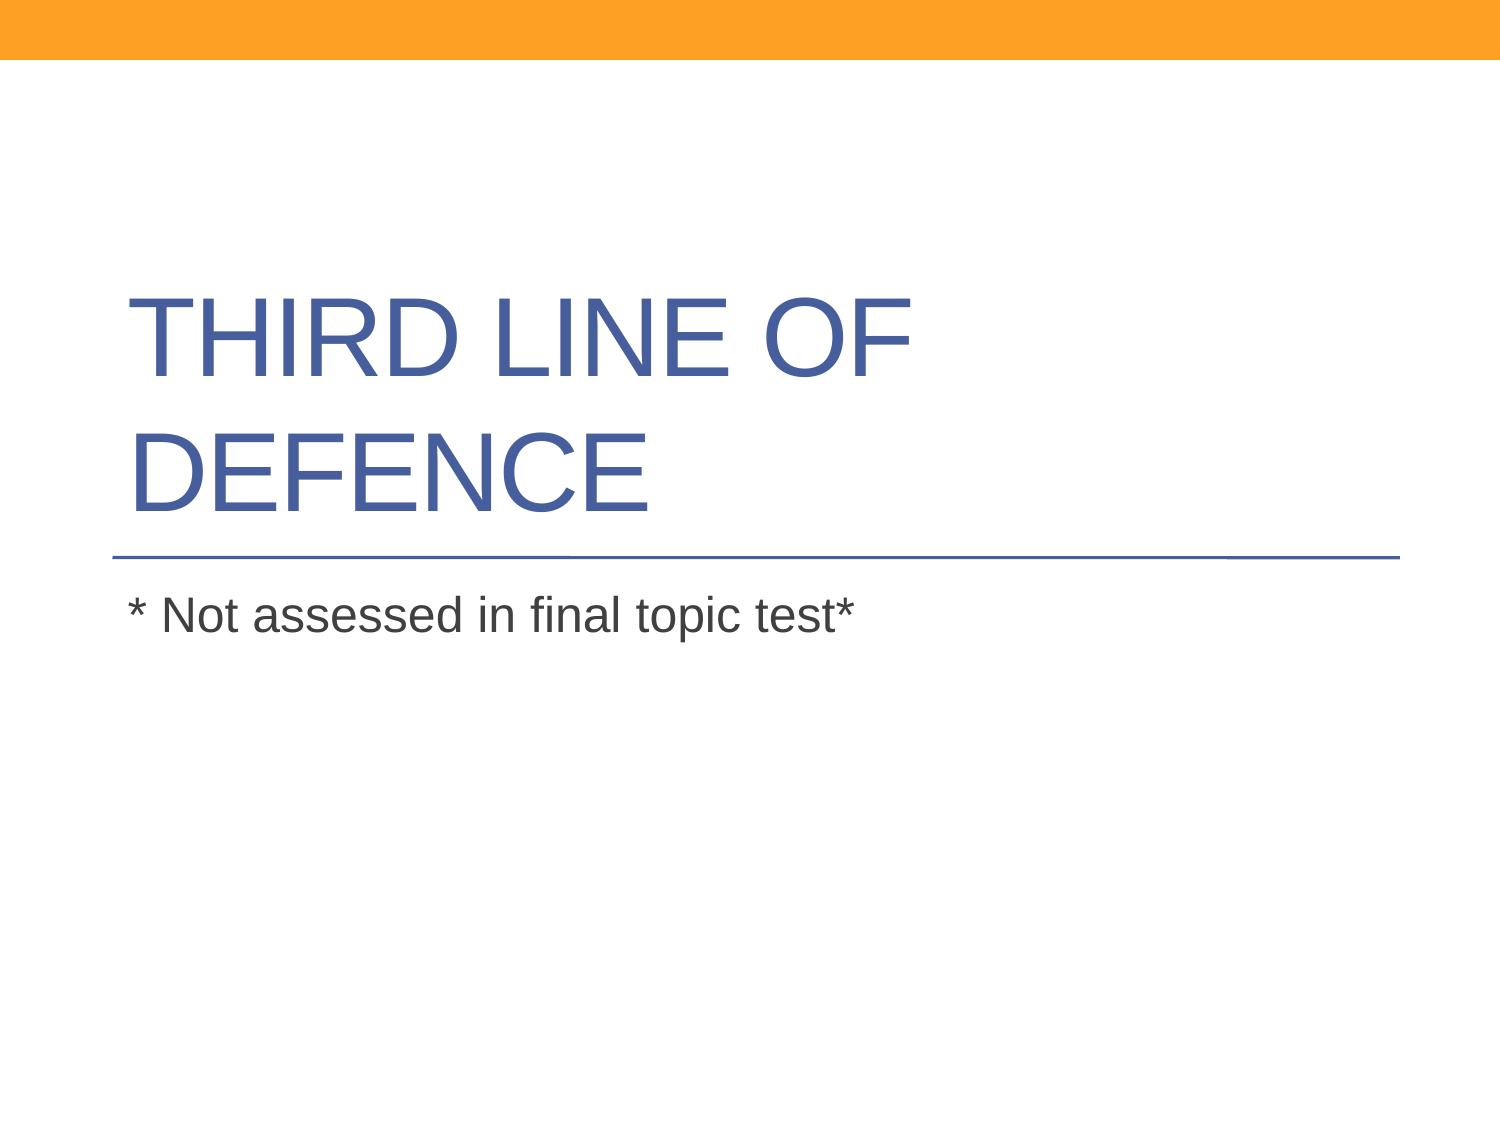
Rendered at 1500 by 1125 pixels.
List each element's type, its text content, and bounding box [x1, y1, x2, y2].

title Third line of defence [112, 224, 1400, 542]
subtitle * Not assessed in final topic test* [112, 575, 1163, 863]
